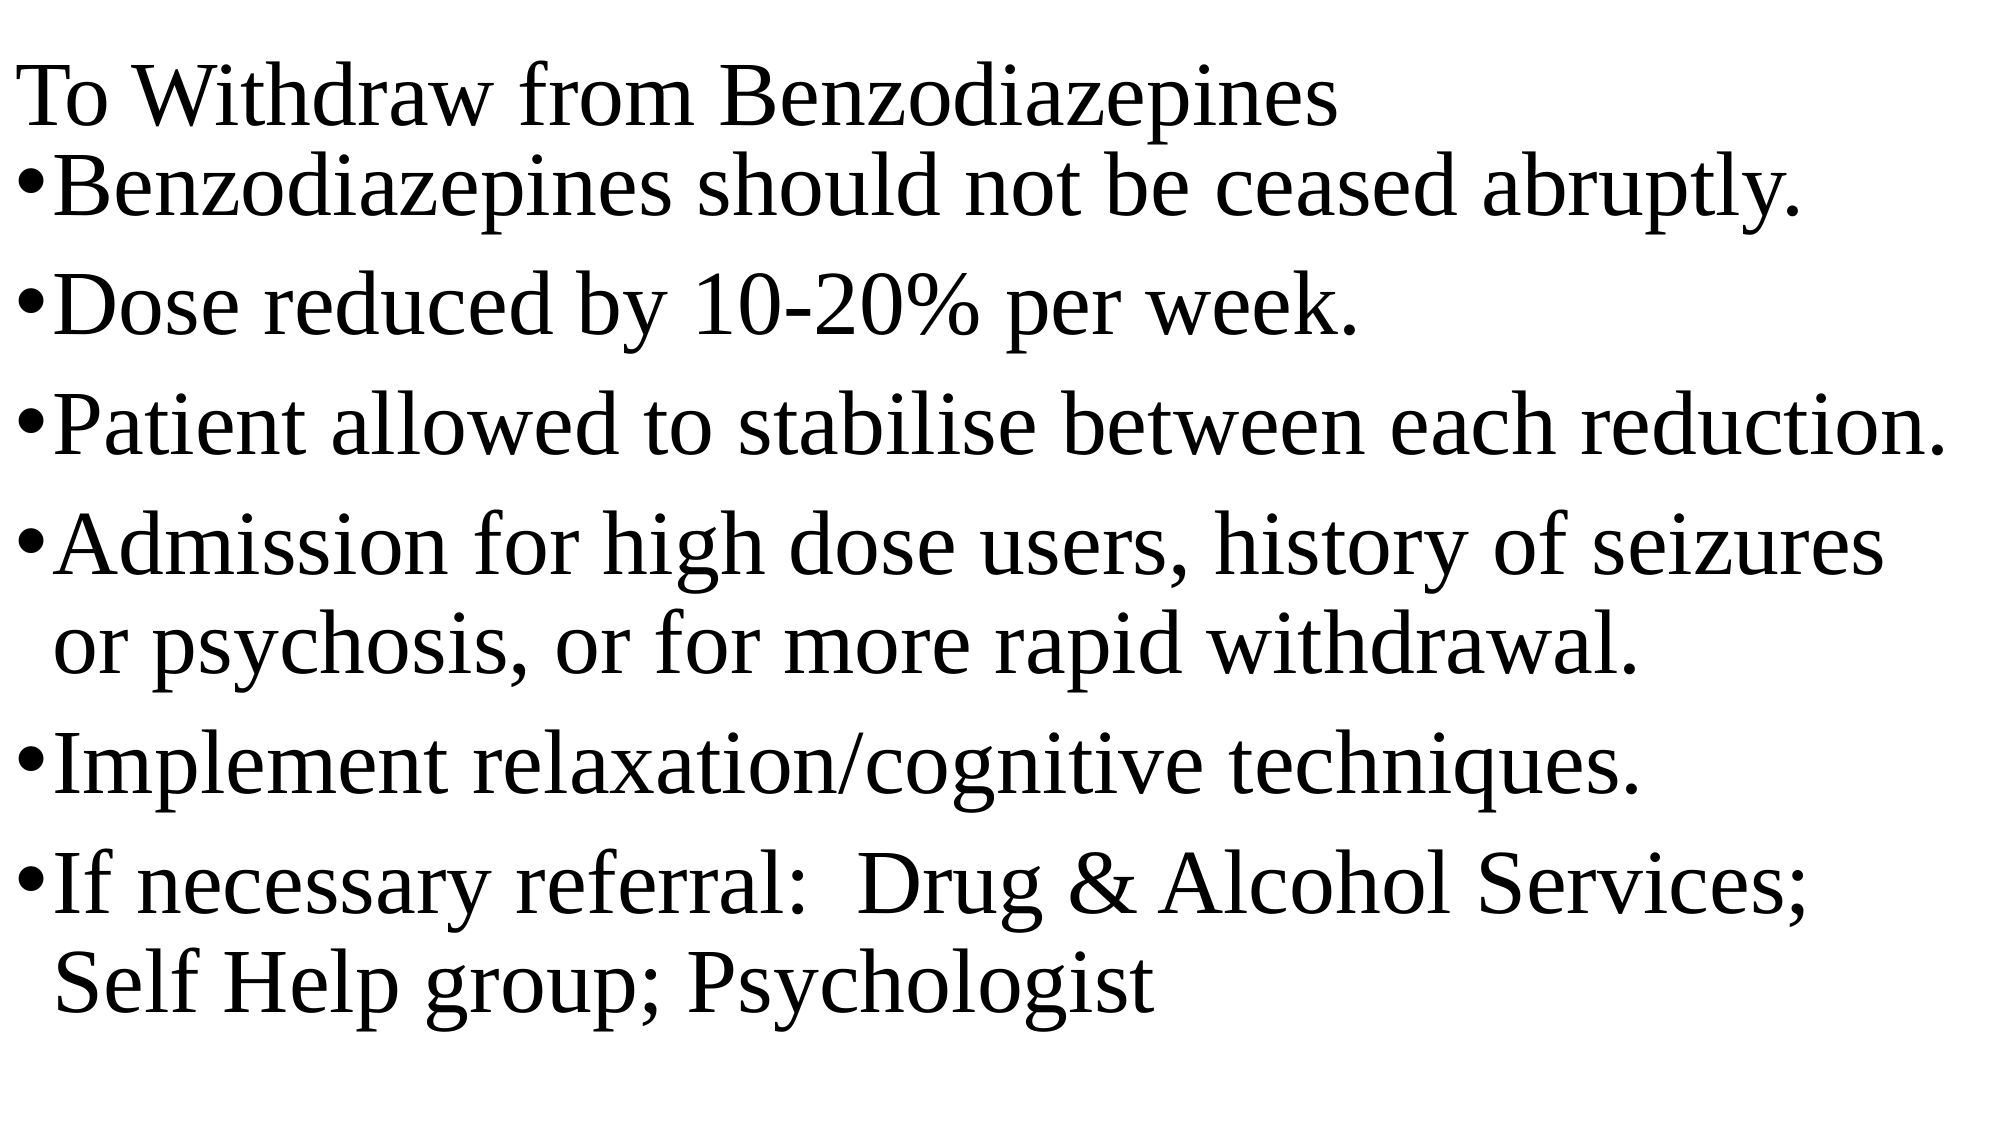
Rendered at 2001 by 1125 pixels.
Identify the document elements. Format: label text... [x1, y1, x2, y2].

list Benzodiazepines should not be ceased abruptly. Dose reduced by 10-20% per week. Patient allowed to stabilise between each reduction. Admission for high dose users, history of seizures or psychosis, or for more rapid withdrawal. Implement relaxation/cognitive techniques. If necessary referral: Drug & Alcohol Services; Self Help group; Psychologist [0, 128, 1985, 1109]
title To Withdraw from Benzodiazepines [0, 0, 1863, 128]
